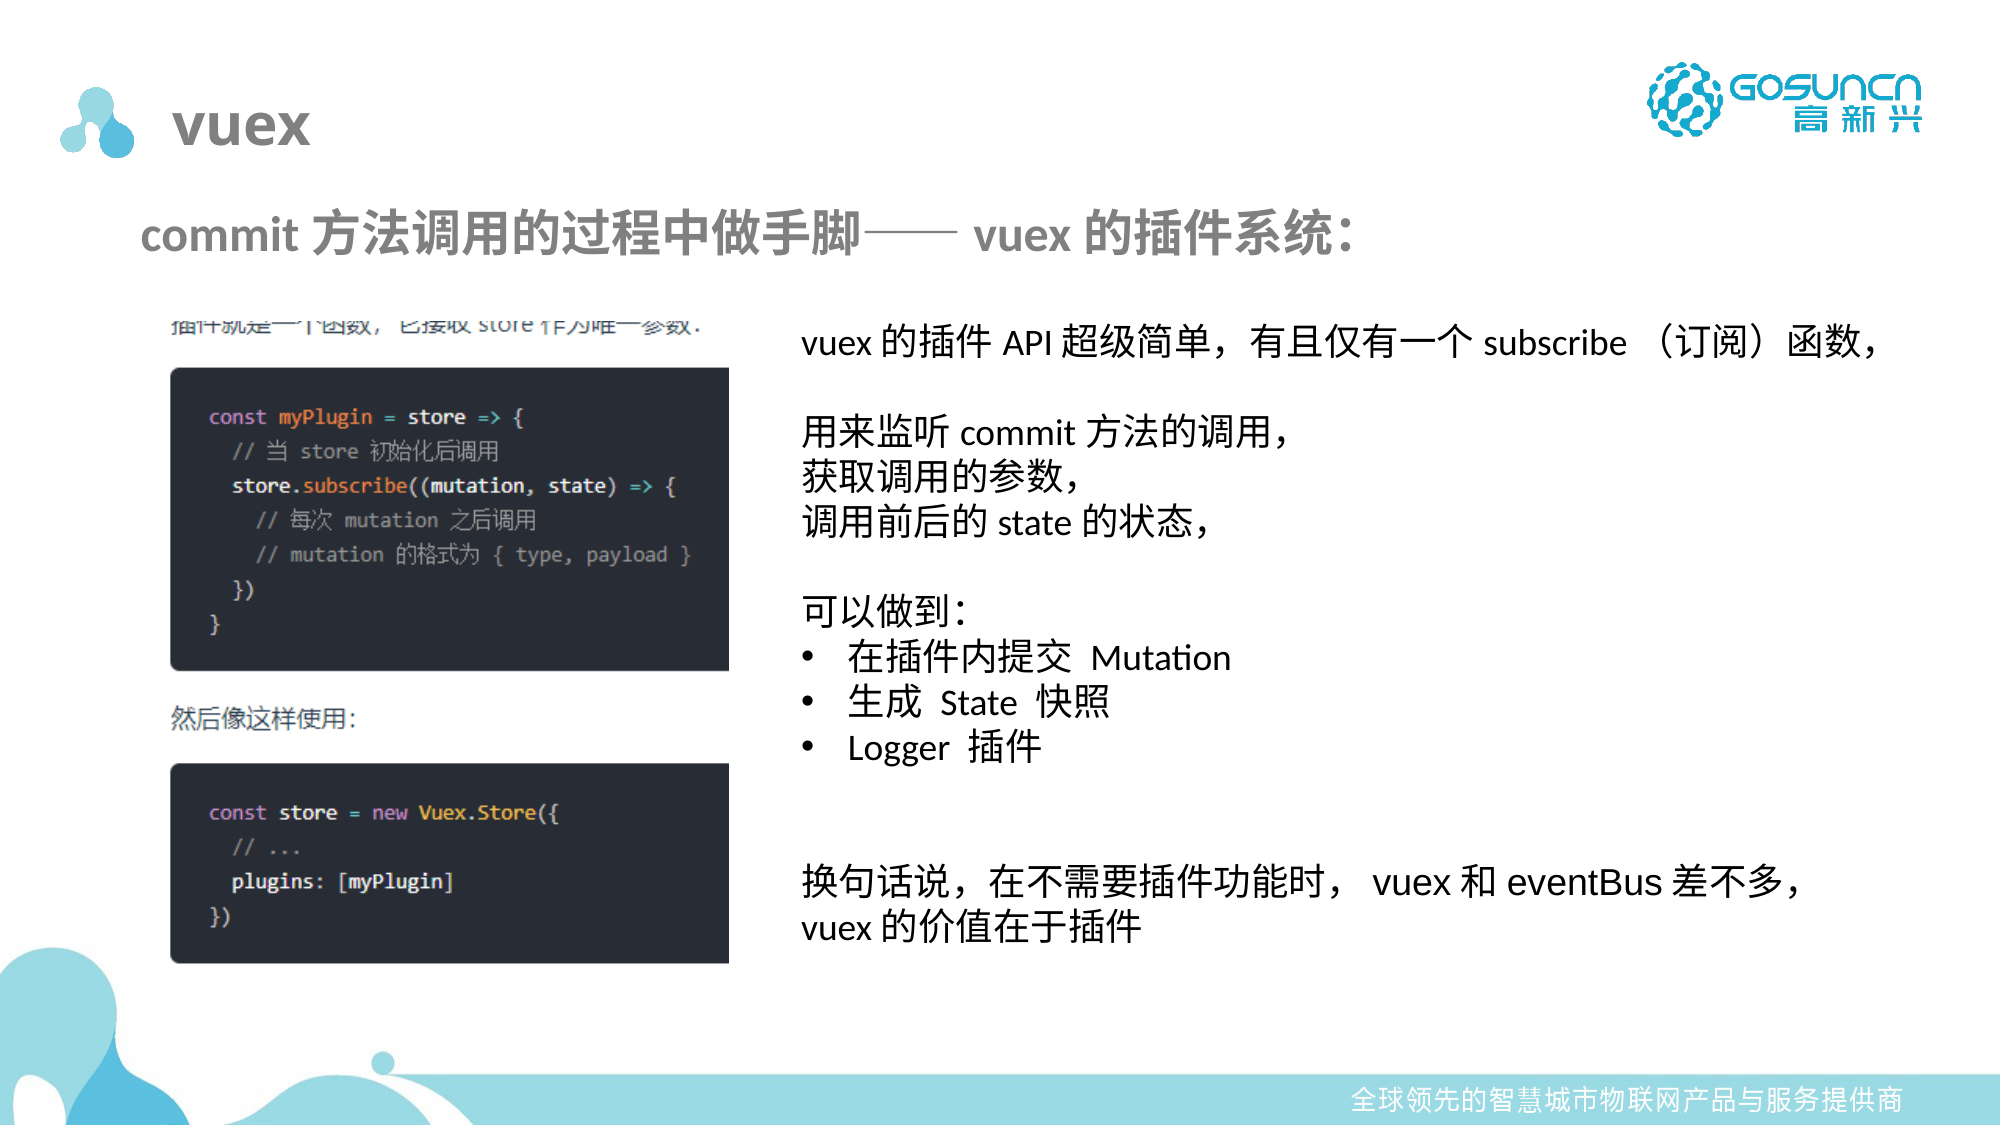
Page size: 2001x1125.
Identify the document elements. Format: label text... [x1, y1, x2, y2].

text_box commit方法调用的过程中做手脚——vuex的插件系统： [133, 193, 1875, 269]
text_box vuex [157, 79, 326, 165]
picture [0, 321, 2000, 1125]
text_box vuex的插件API超级简单，有且仅有一个subscribe（订阅）函数， 用来监听commit方法的调用， 获取调用的参数， 调用前后的state的状态， 可以做到： 在插件内提交 Mutation 生成 State 快照 Logger 插件 换句话说，在不需要插件功能时，vuex和eventBus差不多， vuex的价值在于插件 [793, 310, 1907, 956]
picture [60, 87, 134, 158]
picture [1647, 62, 1922, 137]
